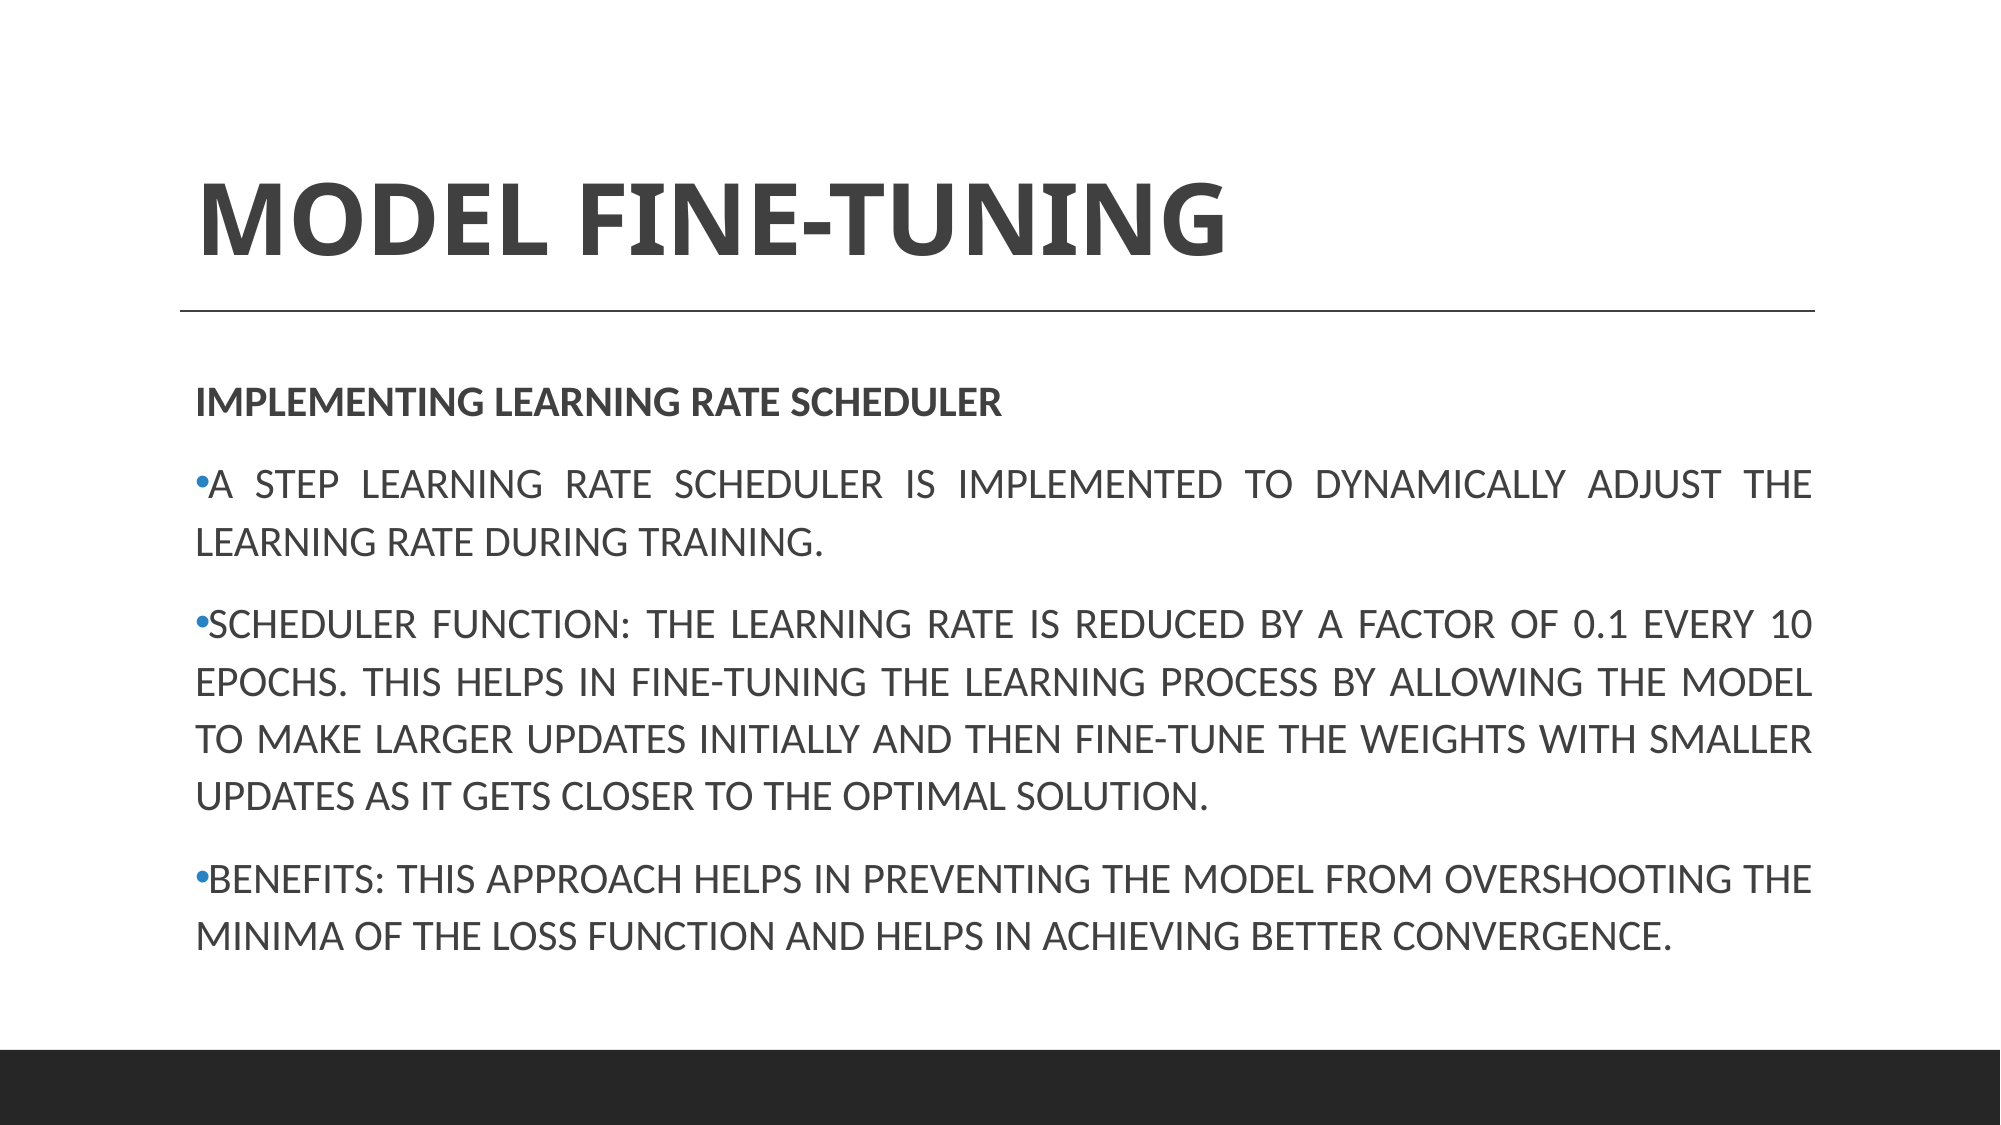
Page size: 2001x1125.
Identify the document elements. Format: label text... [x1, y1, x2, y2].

title MODEL FINE-TUNING [180, 47, 1815, 285]
list IMPLEMENTING LEARNING RATE SCHEDULER A STEP LEARNING RATE SCHEDULER IS IMPLEMENTED TO DYNAMICALLY ADJUST THE LEARNING RATE DURING TRAINING. SCHEDULER FUNCTION: THE LEARNING RATE IS REDUCED BY A FACTOR OF 0.1 EVERY 10 EPOCHS. THIS HELPS IN FINE-TUNING THE LEARNING PROCESS BY ALLOWING THE MODEL TO MAKE LARGER UPDATES INITIALLY AND THEN FINE-TUNE THE WEIGHTS WITH SMALLER UPDATES AS IT GETS CLOSER TO THE OPTIMAL SOLUTION. BENEFITS: THIS APPROACH HELPS IN PREVENTING THE MODEL FROM OVERSHOOTING THE MINIMA OF THE LOSS FUNCTION AND HELPS IN ACHIEVING BETTER CONVERGENCE. [180, 360, 1815, 976]
